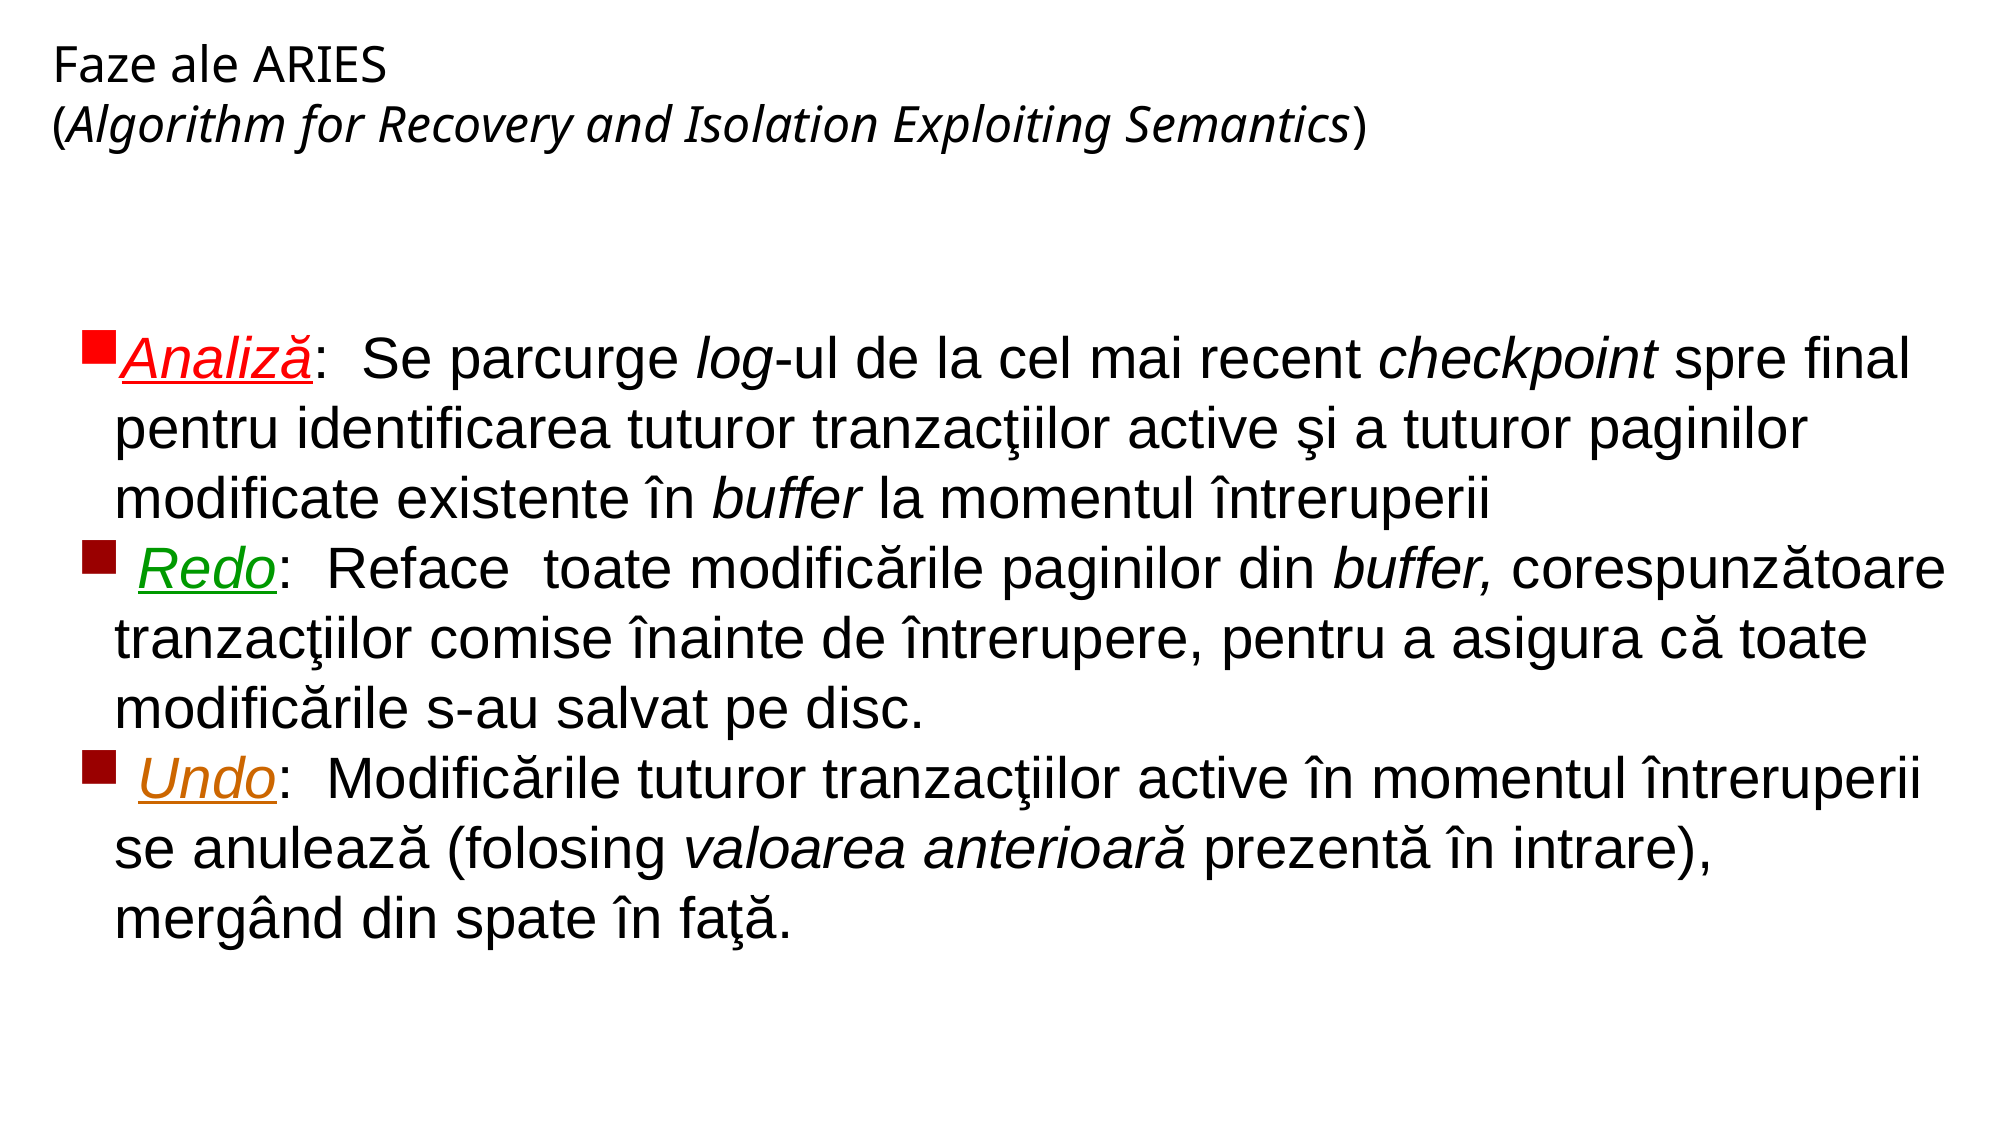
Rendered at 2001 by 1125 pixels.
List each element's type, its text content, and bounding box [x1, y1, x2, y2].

title Faze ale ARIES (Algorithm for Recovery and Isolation Exploiting Semantics) [37, 24, 1750, 200]
subtitle Analiză: Se parcurge log-ul de la cel mai recent checkpoint spre final pentru identificarea tuturor tranzacţiilor active şi a tuturor paginilor modificate existente în buffer la momentul întreruperii Redo: Reface toate modificările paginilor din buffer, corespunzătoare tranzacţiilor comise înainte de întrerupere, pentru a asigura că toate modificările s-au salvat pe disc. Undo: Modificările tuturor tranzacţiilor active în momentul întreruperii se anulează (folosing valoarea anterioară prezentă în intrare), mergând din spate în faţă. [62, 287, 1975, 1088]
